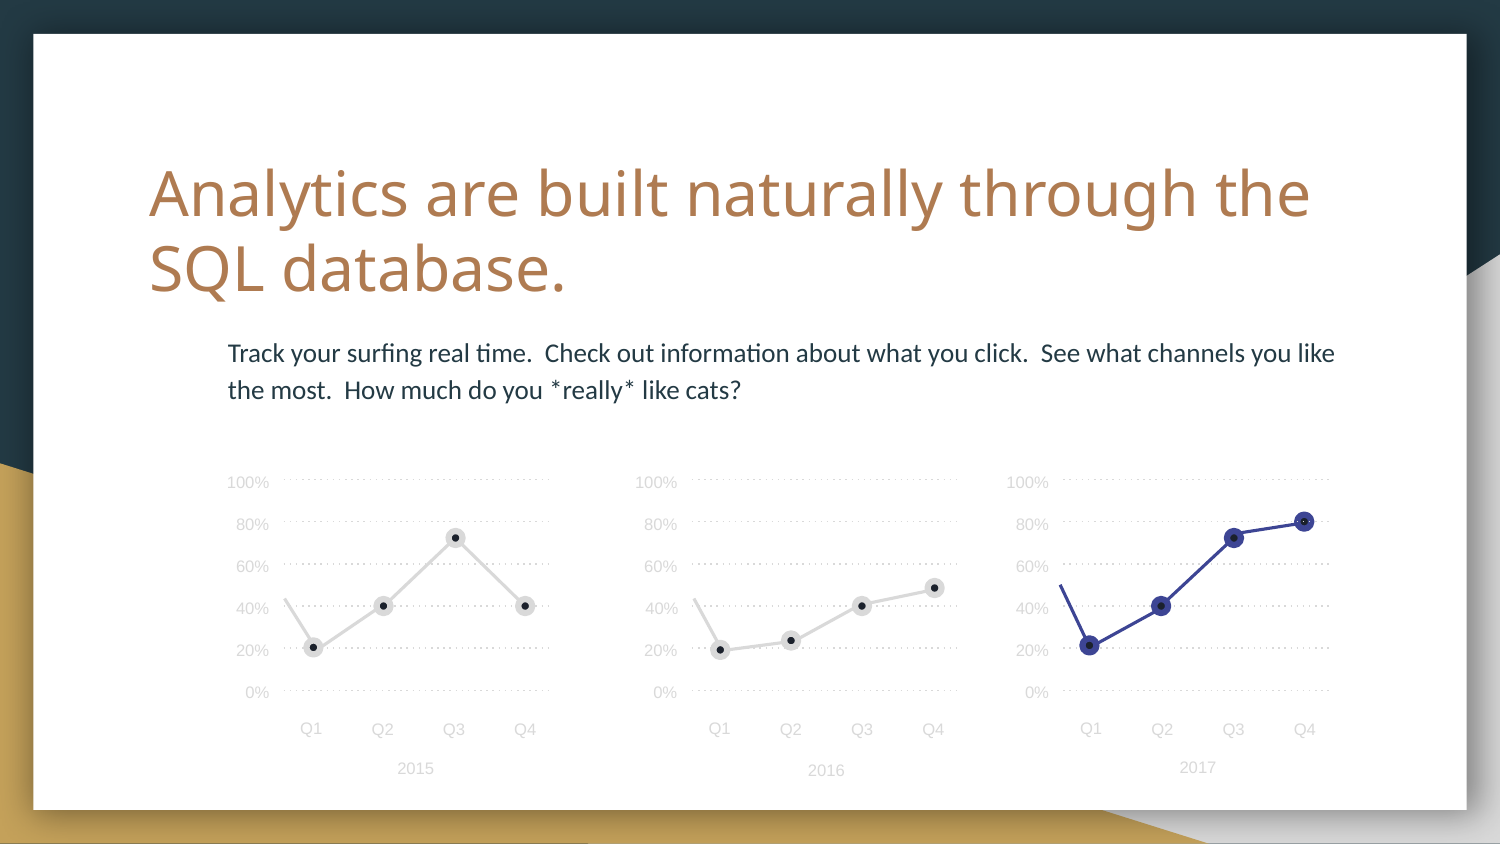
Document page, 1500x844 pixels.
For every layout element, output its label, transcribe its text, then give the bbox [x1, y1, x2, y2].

title Analytics are built naturally through the SQL database. [134, 138, 1366, 296]
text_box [612, 456, 962, 795]
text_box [211, 456, 554, 793]
list Track your surfing real time. Check out information about what you click. See what channels you like the most. How much do you *really* like cats? [212, 315, 1368, 439]
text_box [991, 456, 1333, 791]
